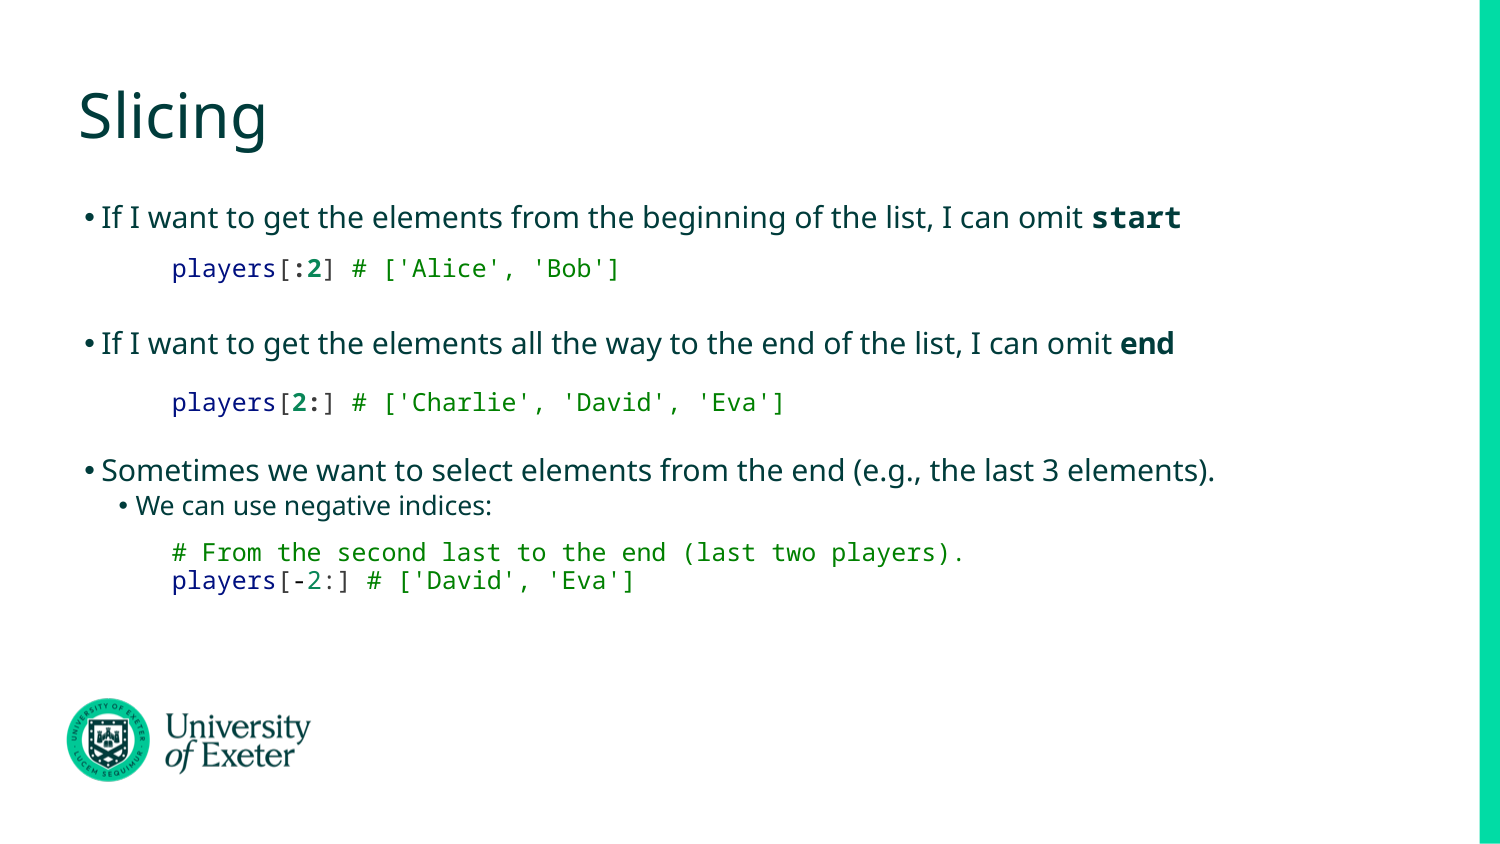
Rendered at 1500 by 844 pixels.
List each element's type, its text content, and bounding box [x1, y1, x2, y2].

title Slicing [64, 77, 1200, 153]
text_box players[:2] # ['Alice', 'Bob'] [157, 246, 908, 318]
picture [54, 651, 324, 829]
text_box players[2:] # ['Charlie', 'David', 'Eva'] [157, 381, 1121, 424]
text_box # From the second last to the end (last two players). players[-2:] # ['David', 'Eva'] [157, 531, 1098, 659]
list If I want to get the elements from the beginning of the list, I can omit start If I want to get the elements all the way to the end of the list, I can omit end Sometimes we want to select elements from the end (e.g., the last 3 elements). We can use negative indices: [69, 194, 1421, 613]
